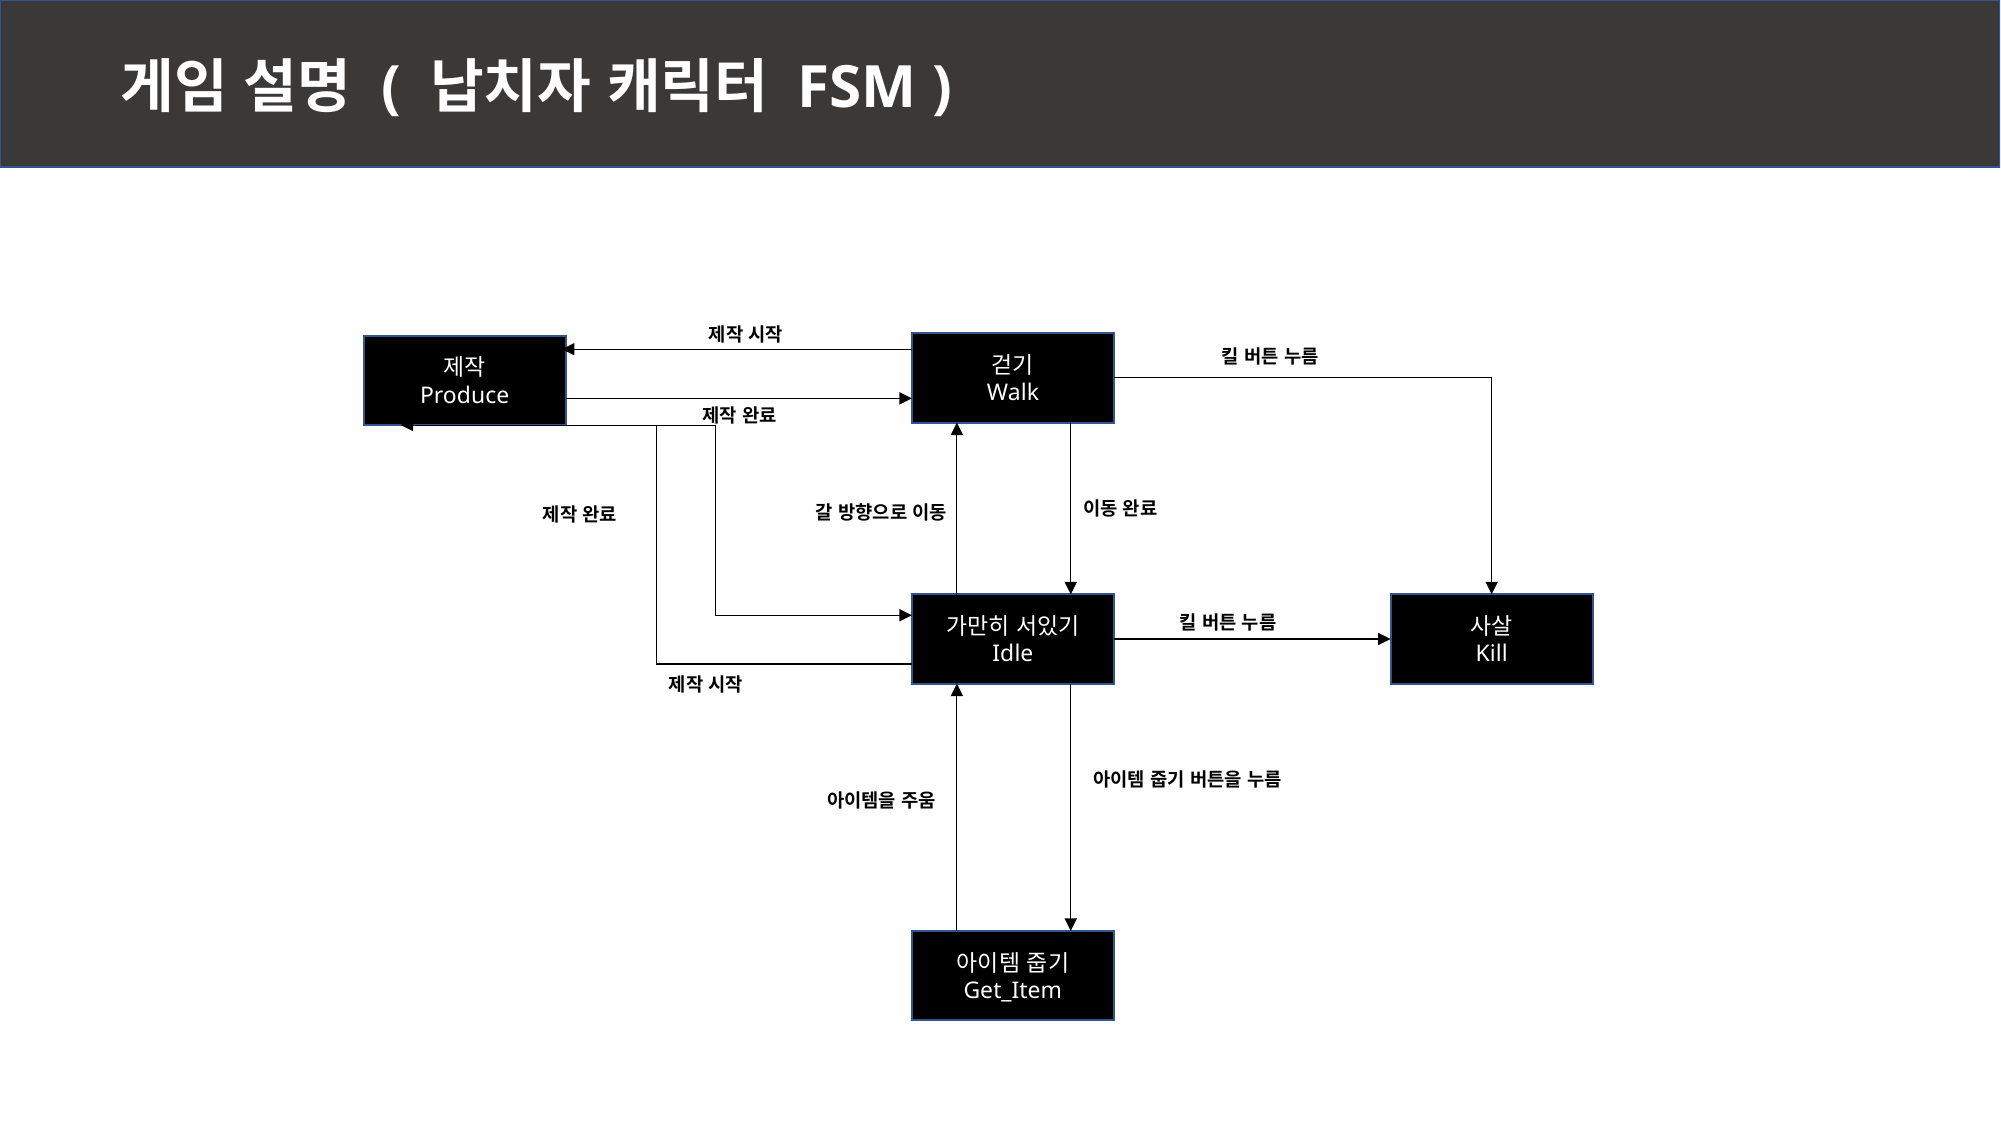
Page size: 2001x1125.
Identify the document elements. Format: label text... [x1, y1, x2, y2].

text_box 제작 Produce [363, 335, 567, 426]
text_box 갈 방향으로 이동 [957, 493, 963, 531]
text_box 제작 시작 [694, 315, 799, 349]
text_box 제작 완료 [687, 399, 792, 424]
text_box 갈 방향으로 이동 [912, 493, 956, 531]
text_box 아이템 줍기 버튼을 누름 [1078, 760, 1297, 799]
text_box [1114, 377, 1492, 595]
text_box 게임 설명 ( 납치자 캐릭터 FSM ) [106, 41, 1000, 127]
text_box 사살 Kill [1390, 593, 1594, 685]
text_box 아이템 줍기 Get_Item [911, 930, 1115, 1021]
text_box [400, 424, 912, 664]
text_box 걷기 Walk [911, 332, 1115, 424]
text_box 이동 완료 [1071, 488, 1114, 527]
text_box 킬 버튼 누름 [1207, 337, 1334, 376]
text_box 제작 시작 [654, 665, 758, 703]
text_box 아이템을 주움 [812, 780, 951, 819]
text_box 가만히 서있기 Idle [911, 593, 1115, 685]
text_box 킬 버튼 누름 [1164, 603, 1292, 638]
